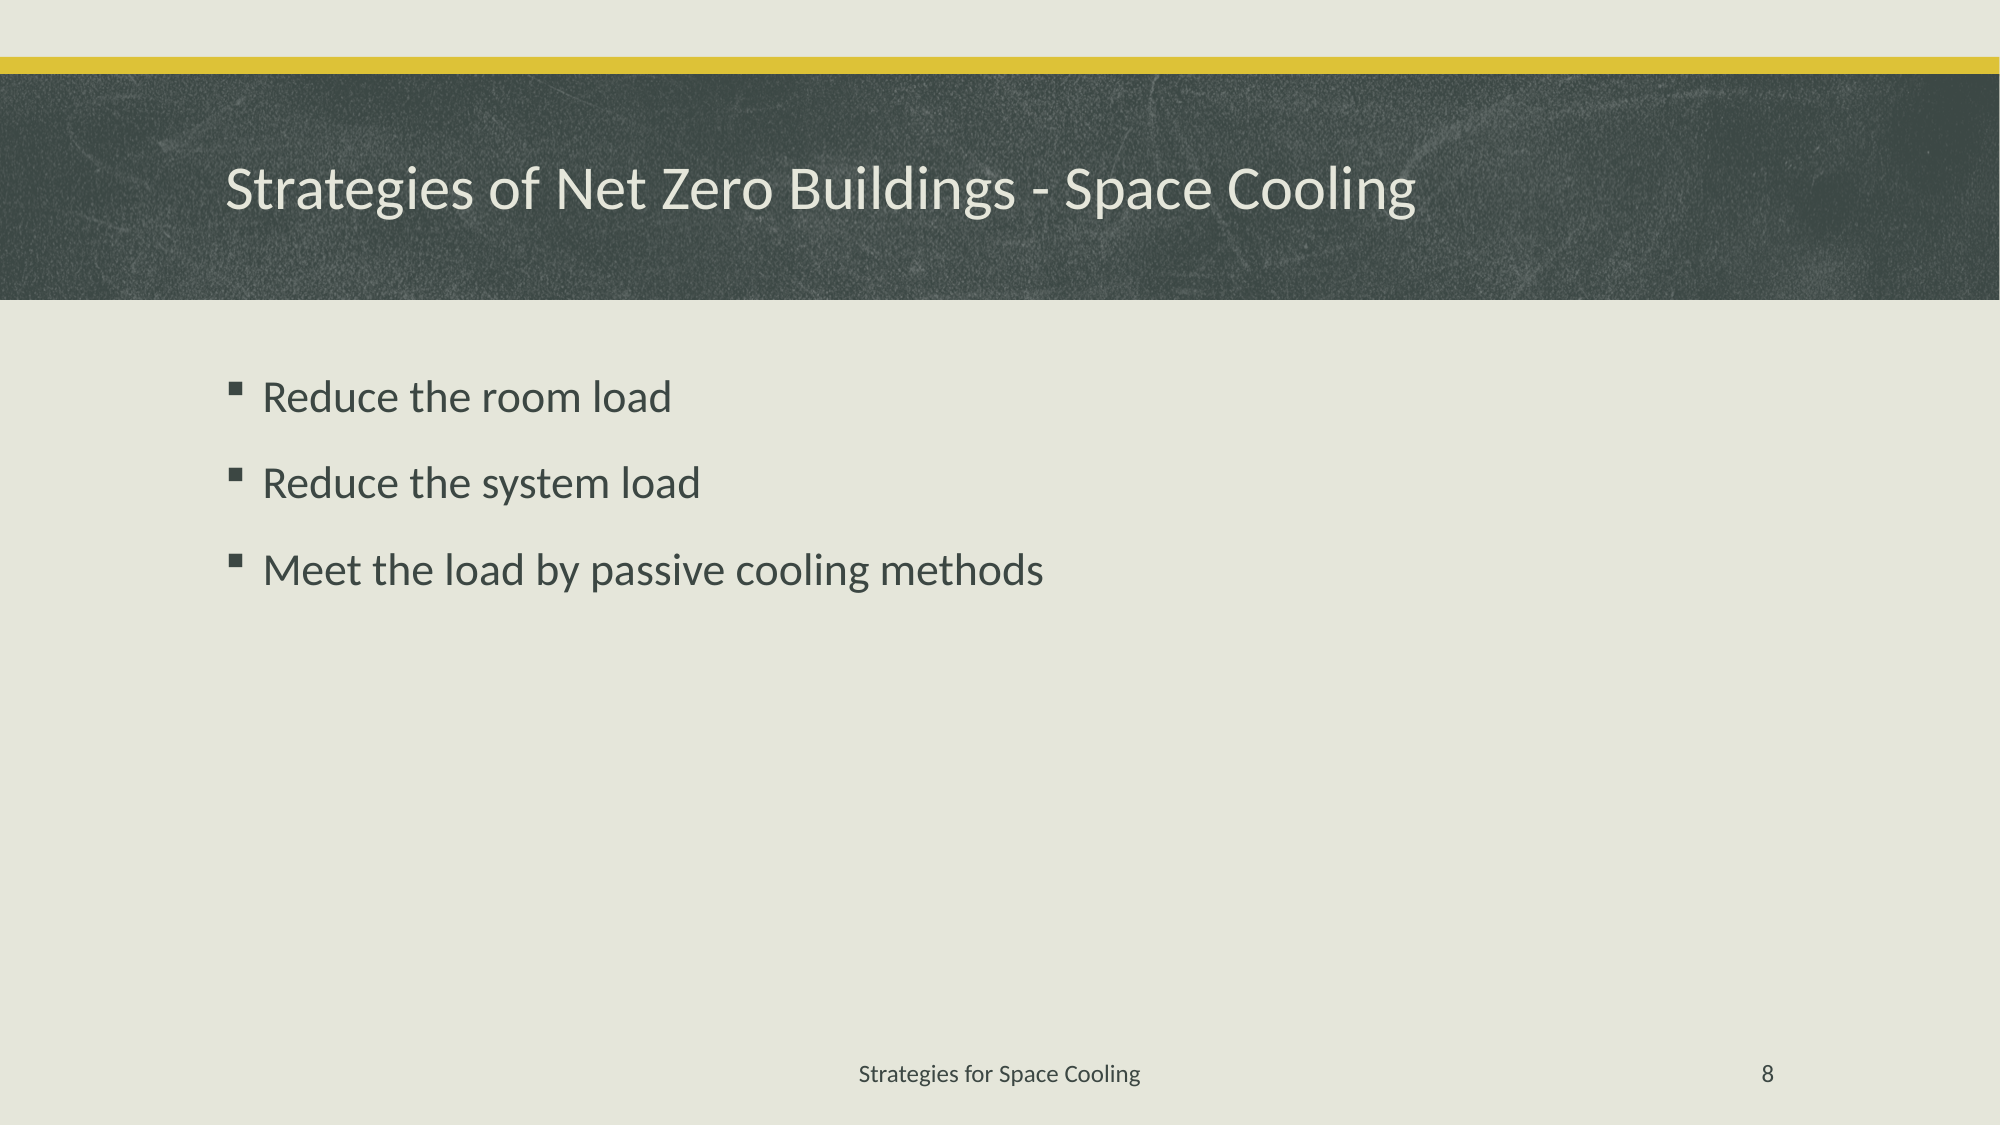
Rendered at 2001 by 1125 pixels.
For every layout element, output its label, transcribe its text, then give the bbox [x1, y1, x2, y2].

footer Strategies for Space Cooling [533, 1042, 1467, 1103]
title Strategies of Net Zero Buildings - Space Cooling [210, 76, 1790, 300]
picture [0, 74, 2000, 300]
slide_number 8 [1467, 1042, 1790, 1103]
list Reduce the room load Reduce the system load Meet the load by passive cooling methods [210, 359, 1790, 1014]
